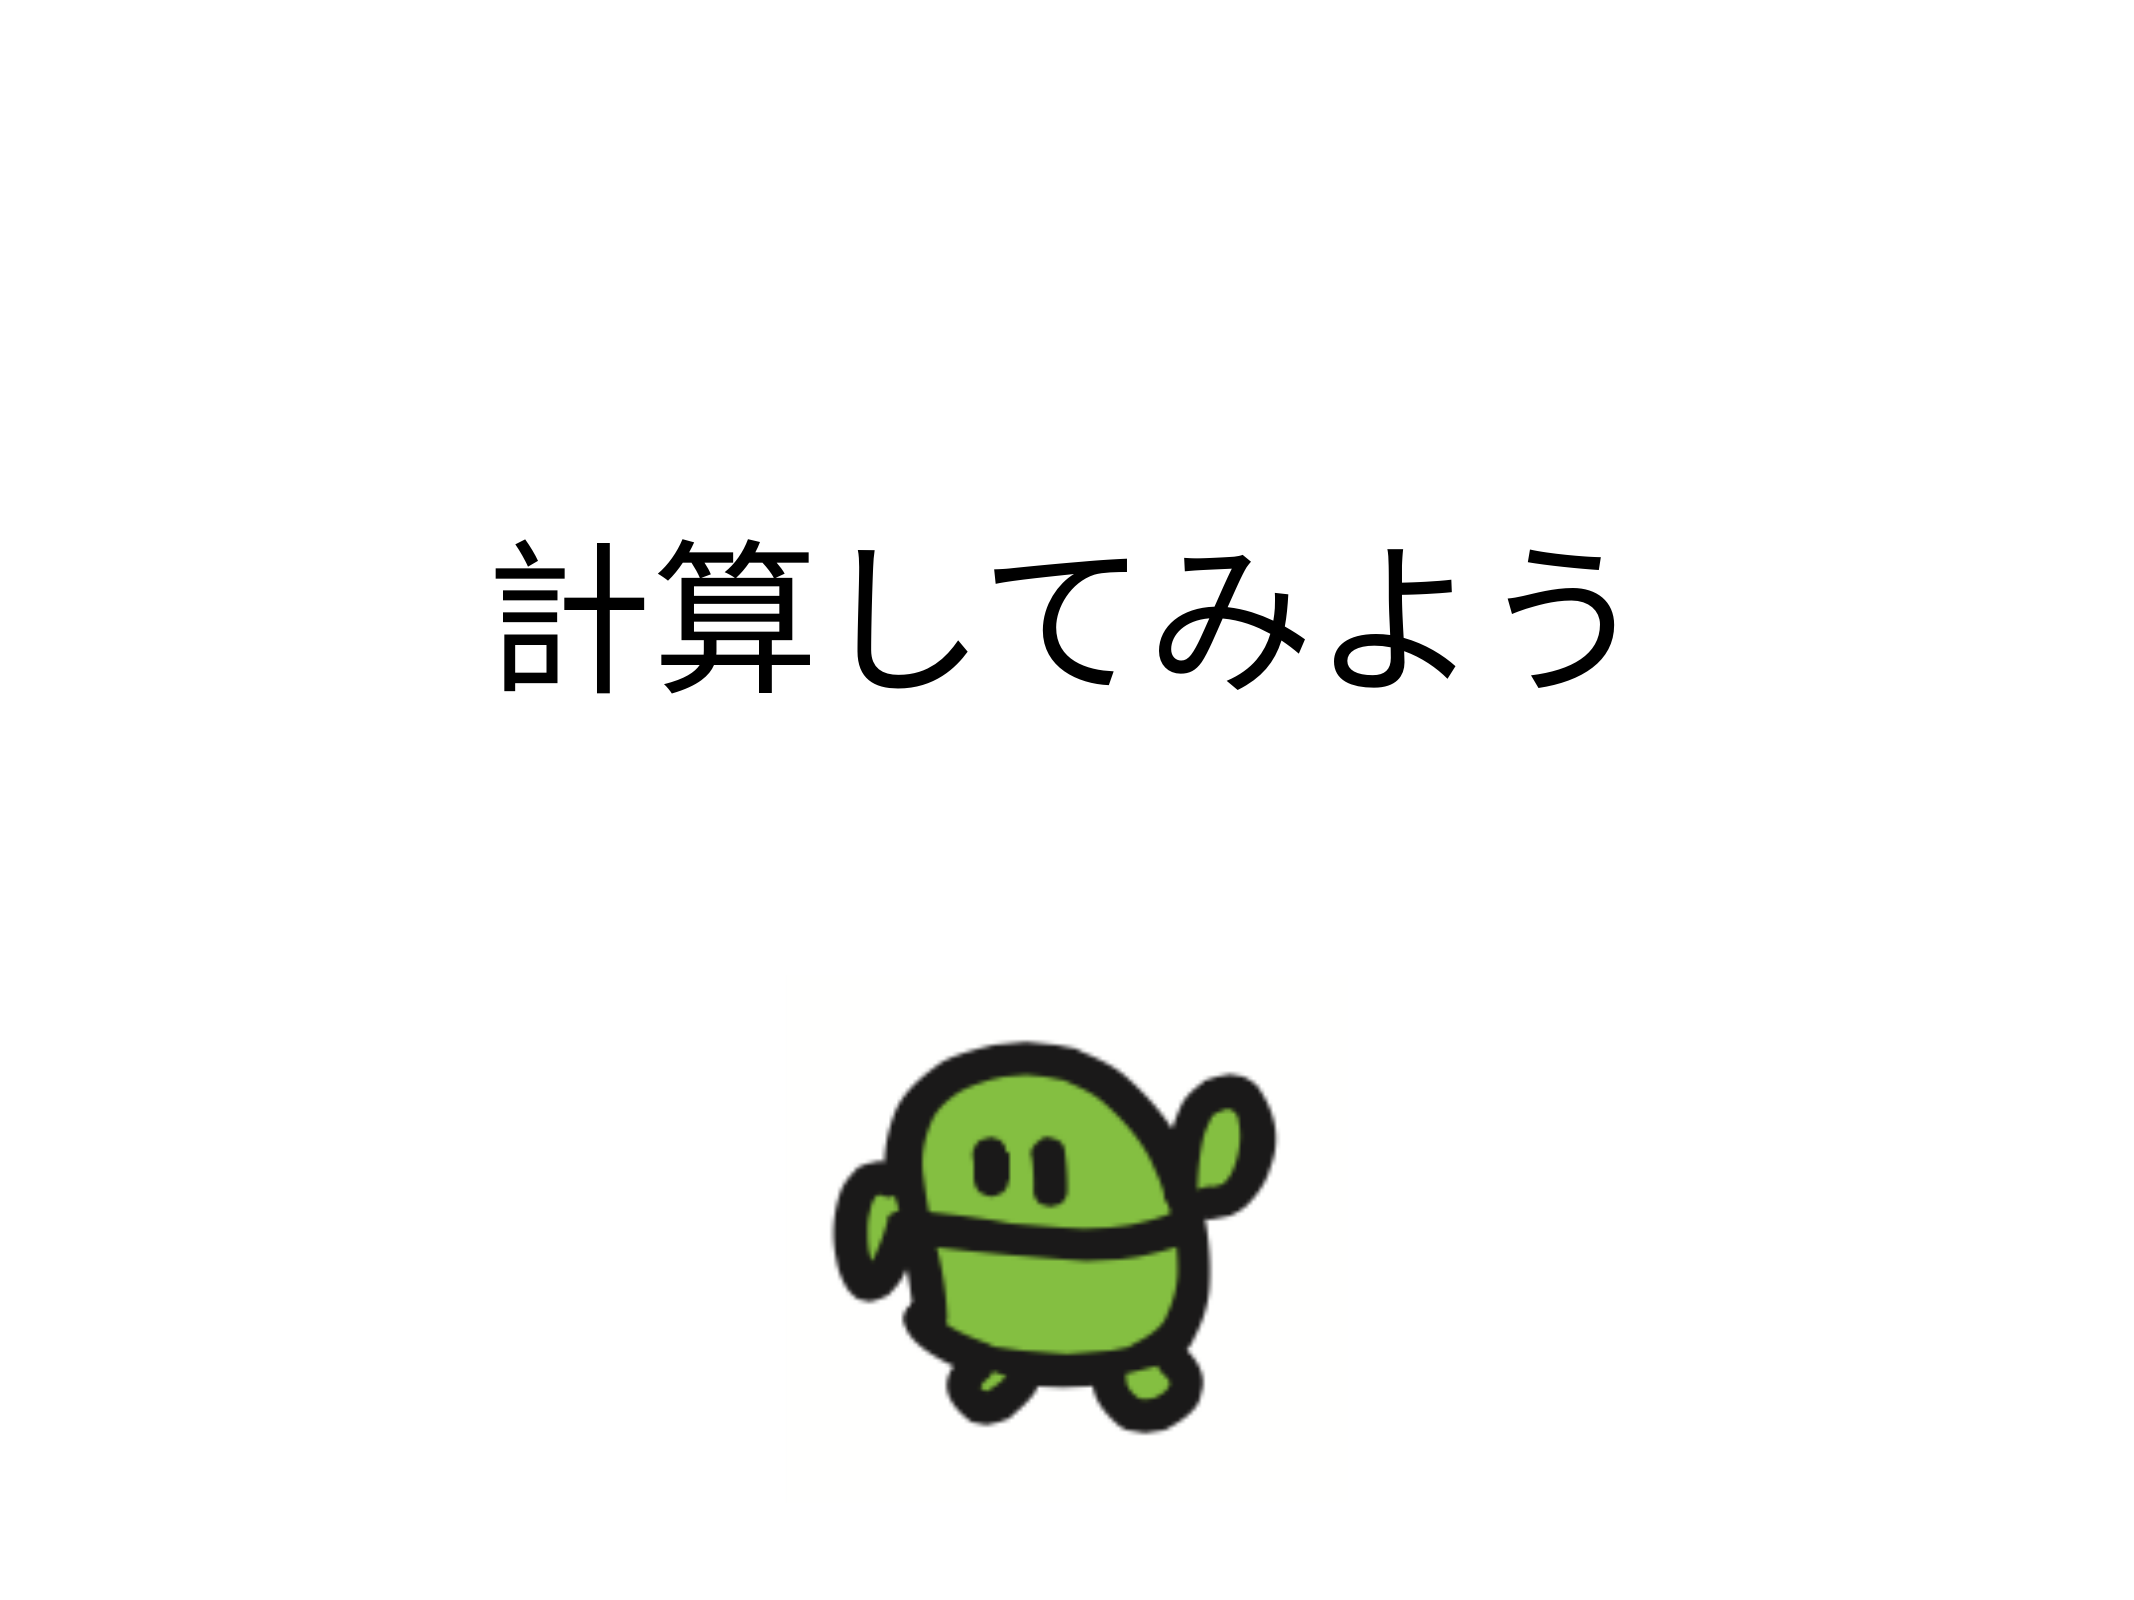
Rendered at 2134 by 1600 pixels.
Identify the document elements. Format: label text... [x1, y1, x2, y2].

title 計算してみよう [21, 362, 2113, 866]
picture [785, 975, 1348, 1503]
